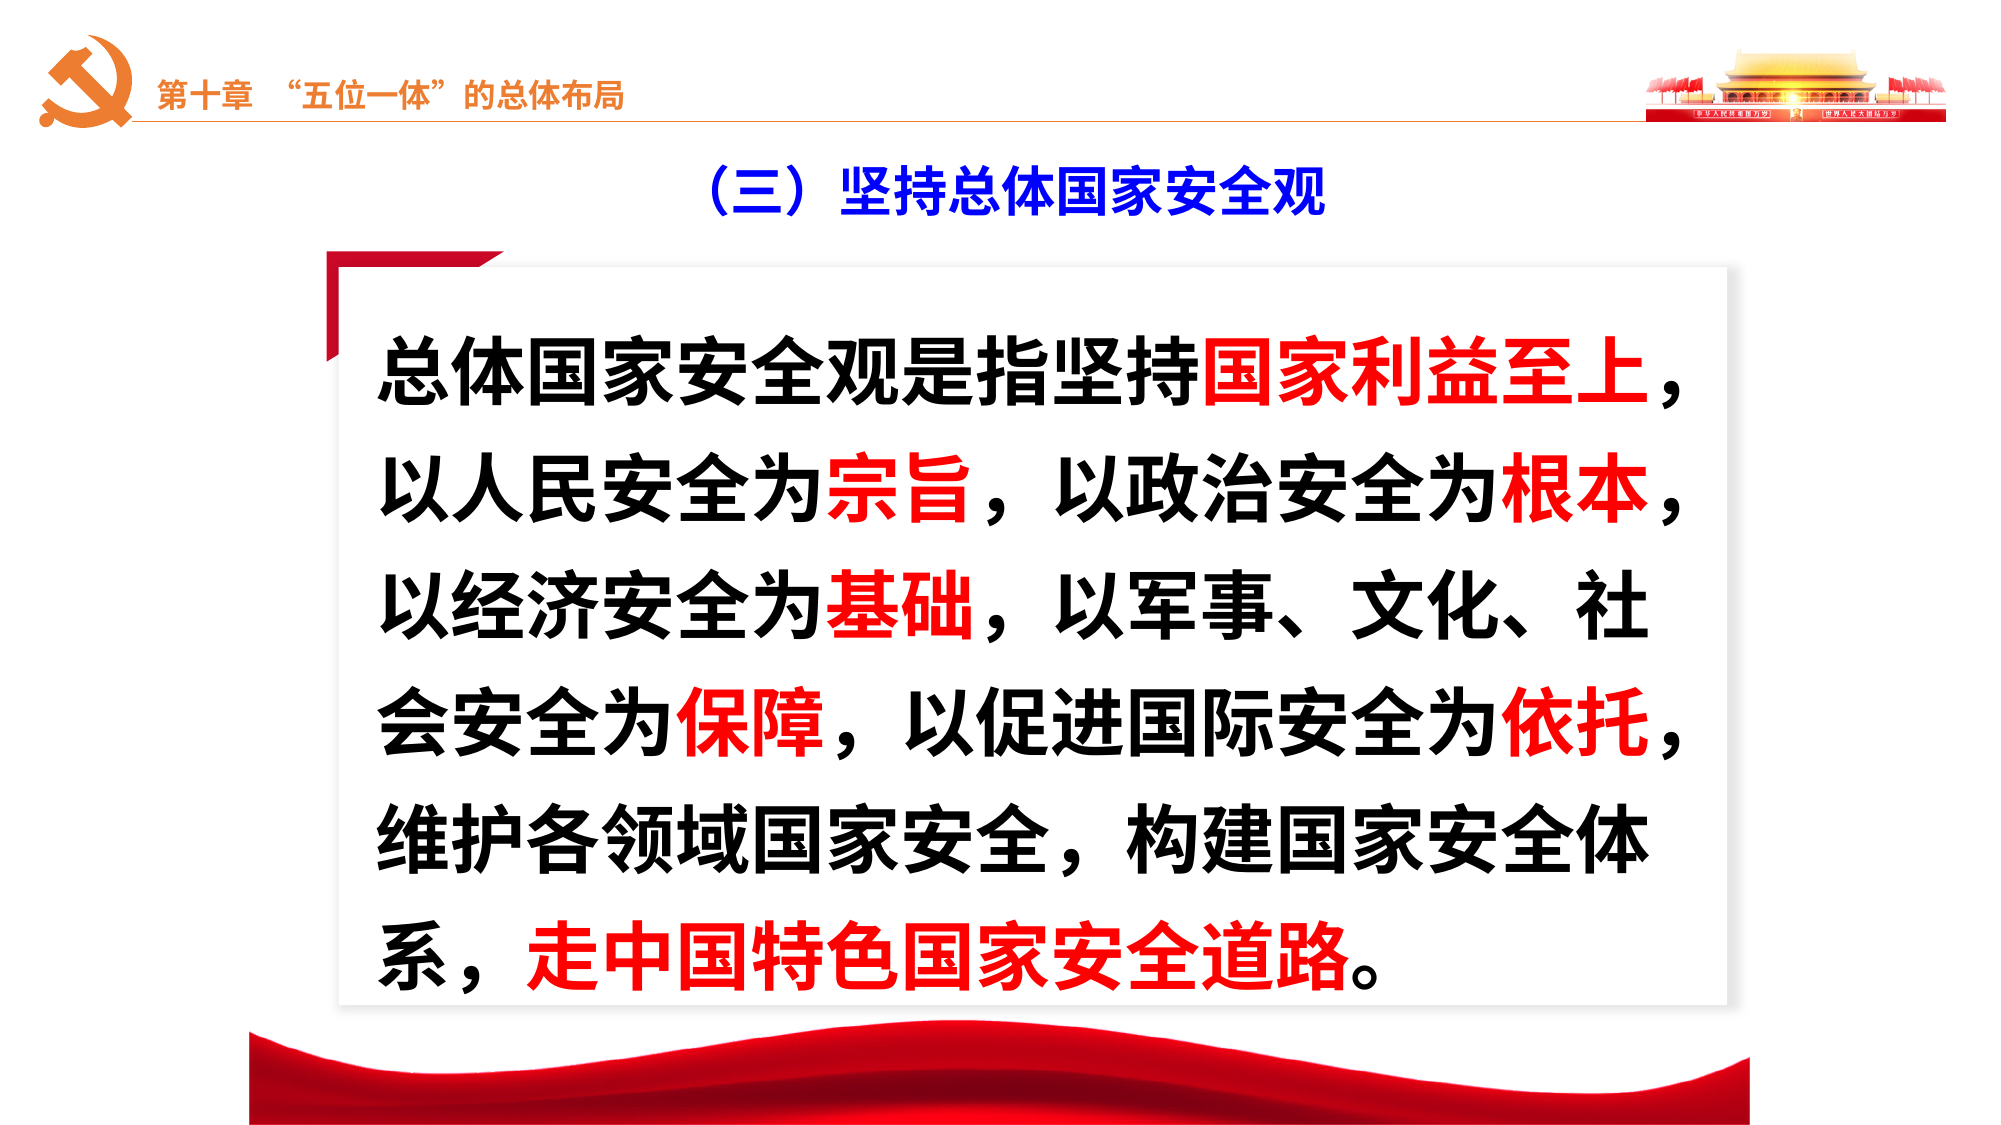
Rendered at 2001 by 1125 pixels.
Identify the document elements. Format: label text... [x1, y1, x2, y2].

text_box [325, 250, 508, 364]
text_box （三）坚持总体国家安全观 [660, 148, 1344, 231]
picture [1646, 41, 1946, 122]
text_box [337, 266, 1728, 1005]
text_box 总体国家安全观是指坚持国家利益至上，以人民安全为宗旨，以政治安全为根本，以经济安全为基础，以军事、文化、社会安全为保障，以促进国际安全为依托，维护各领域国家安全，构建国家安全体系，走中国特色国家安全道路。 [359, 289, 1683, 1005]
picture [249, 1005, 1750, 1125]
